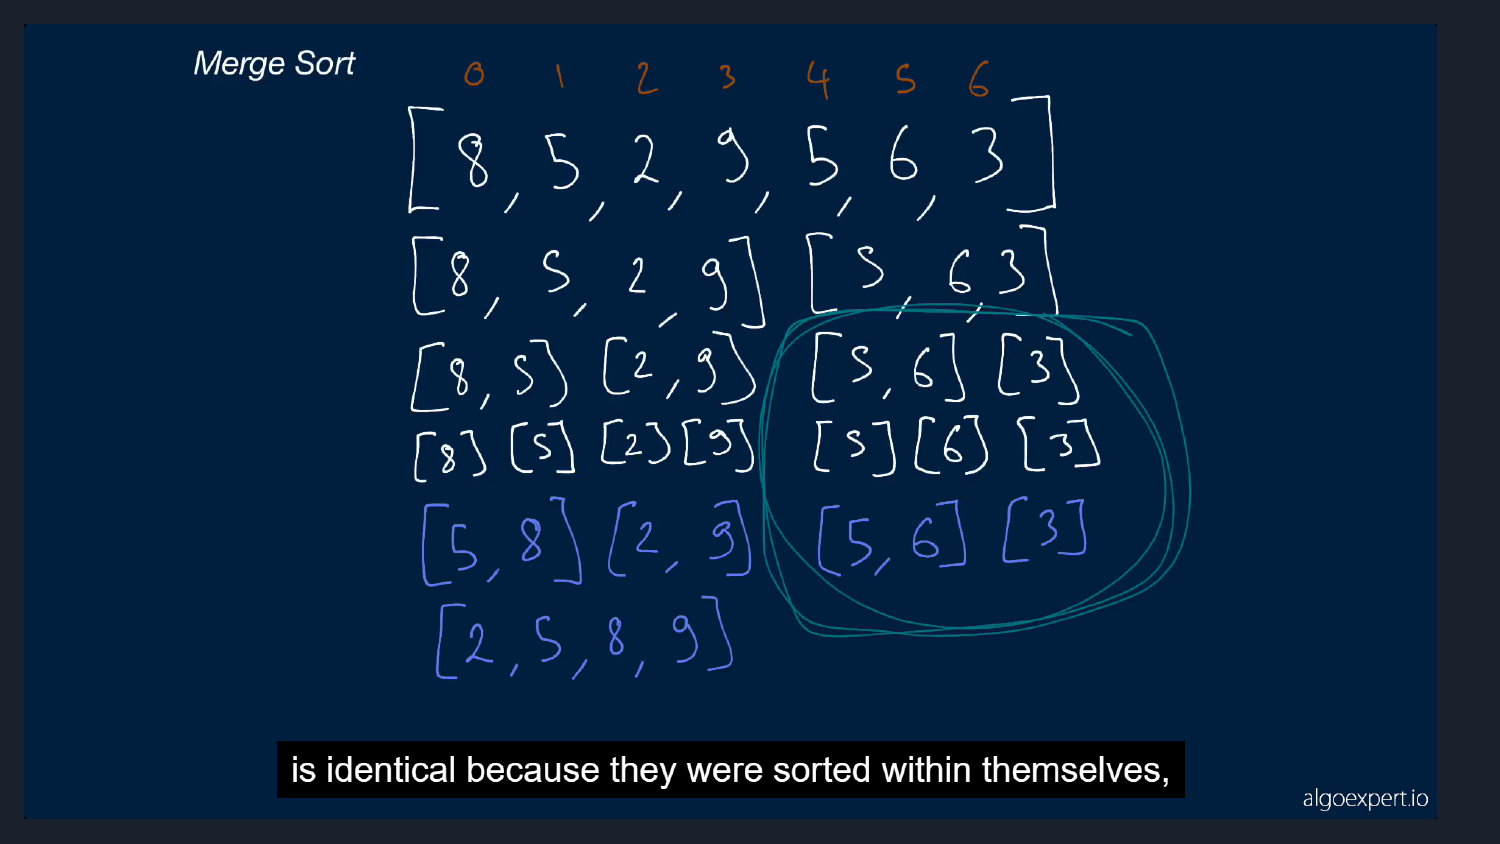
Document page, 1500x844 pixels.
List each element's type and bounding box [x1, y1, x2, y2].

picture [24, 24, 1437, 819]
